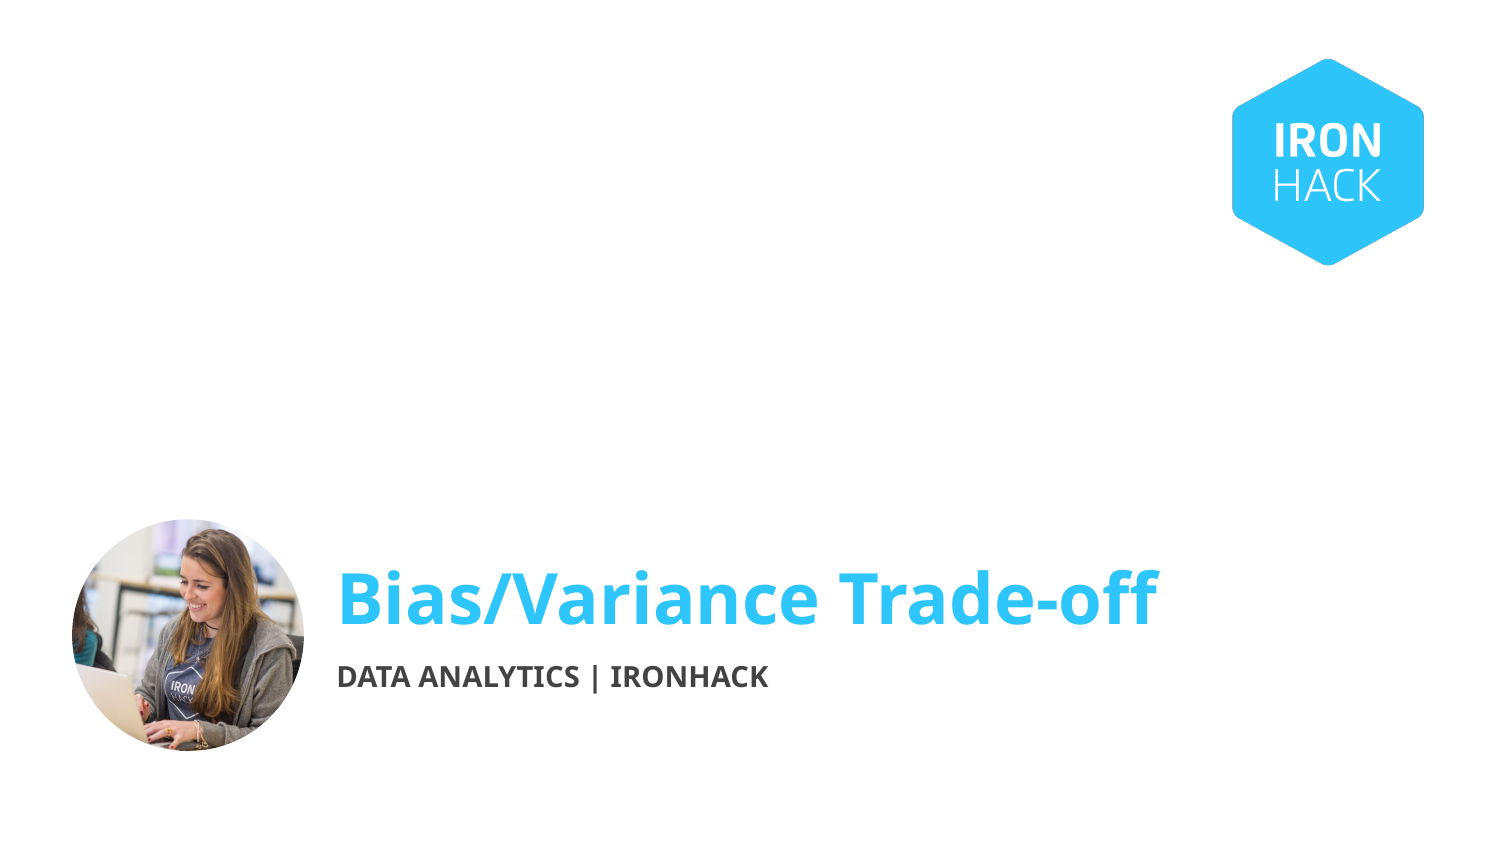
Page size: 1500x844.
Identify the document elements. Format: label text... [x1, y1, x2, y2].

picture [71, 519, 305, 752]
picture [1191, 25, 1465, 299]
title DATA ANALYTICS | IRONHACK [321, 643, 963, 709]
title Bias/Variance Trade-off [321, 538, 1500, 633]
